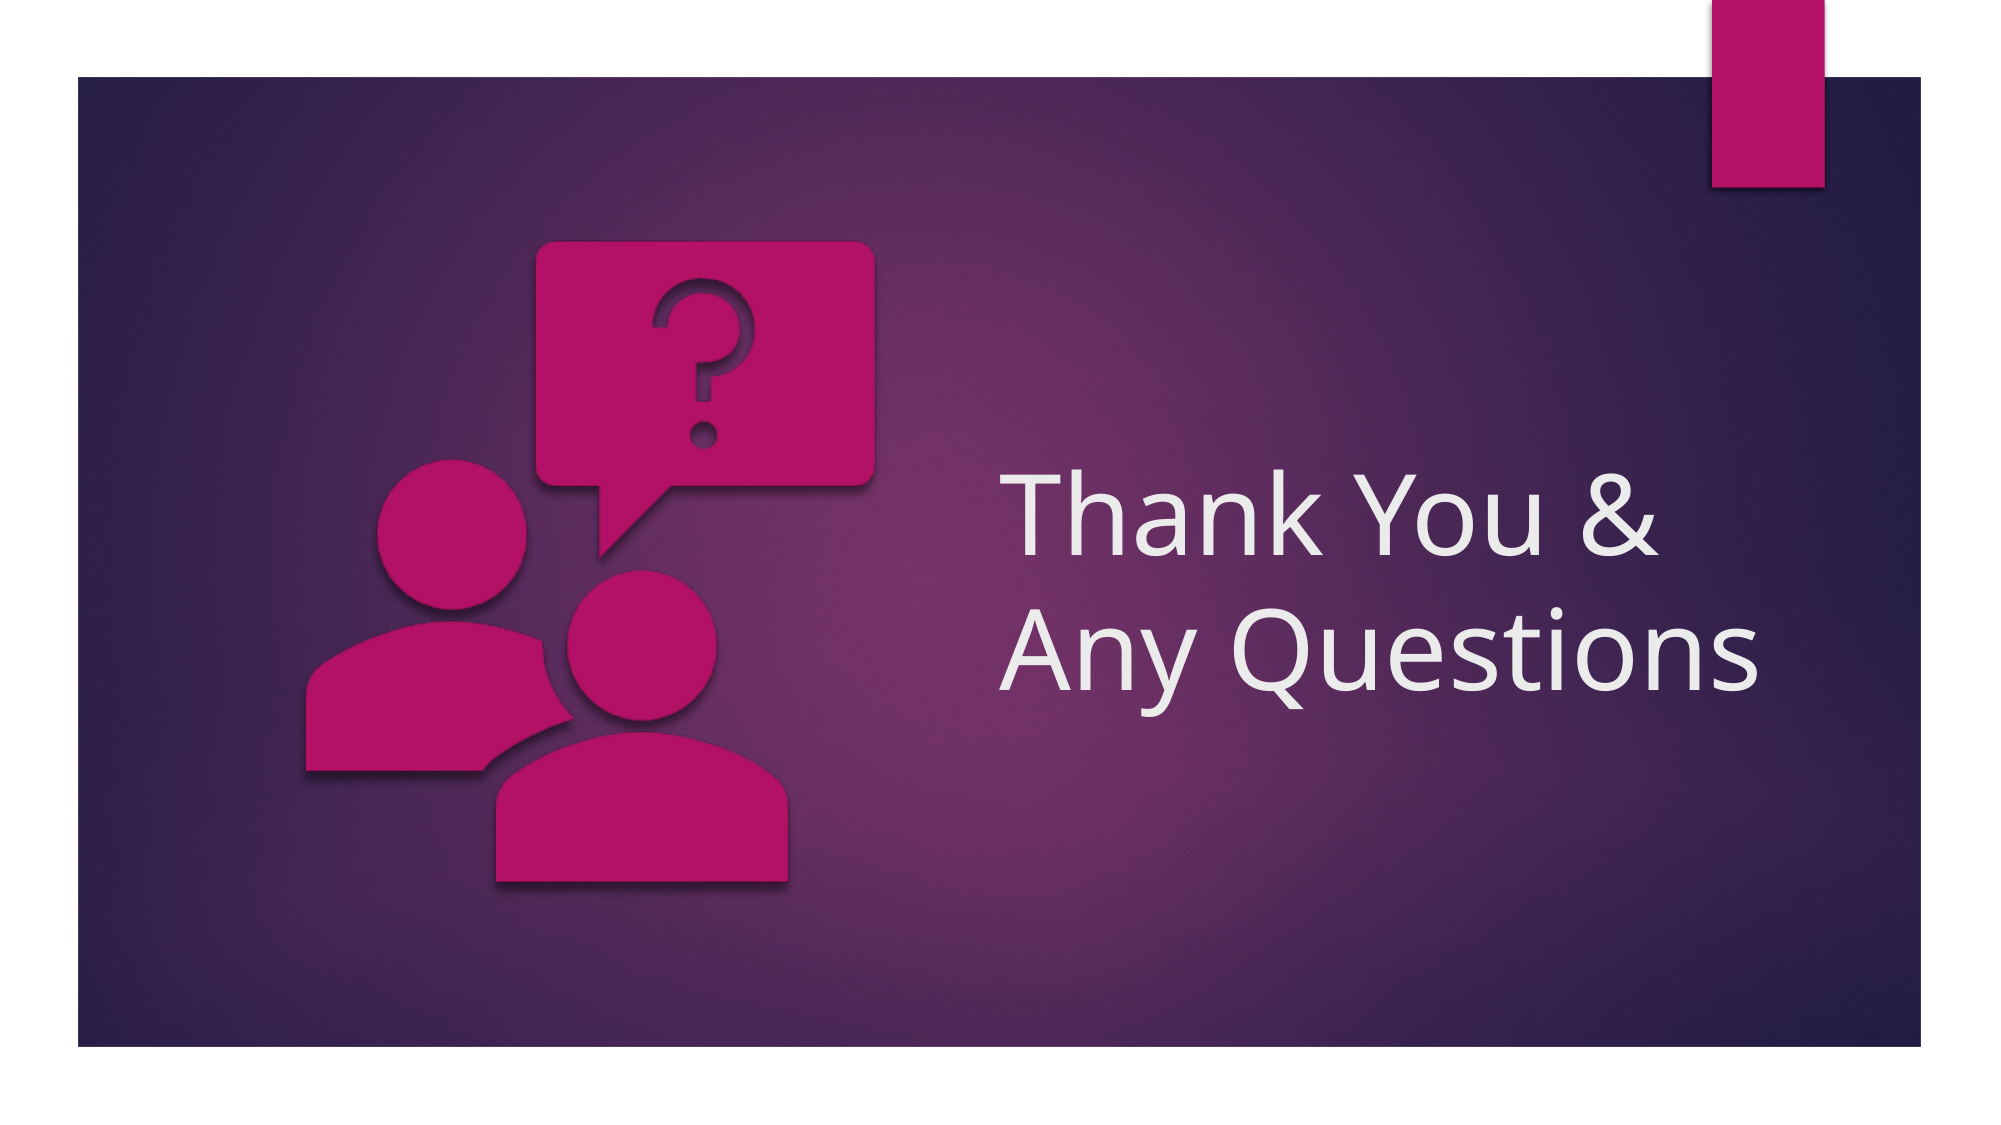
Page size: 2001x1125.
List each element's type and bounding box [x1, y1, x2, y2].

text_box [0, 0, 2000, 1125]
picture [211, 182, 971, 943]
